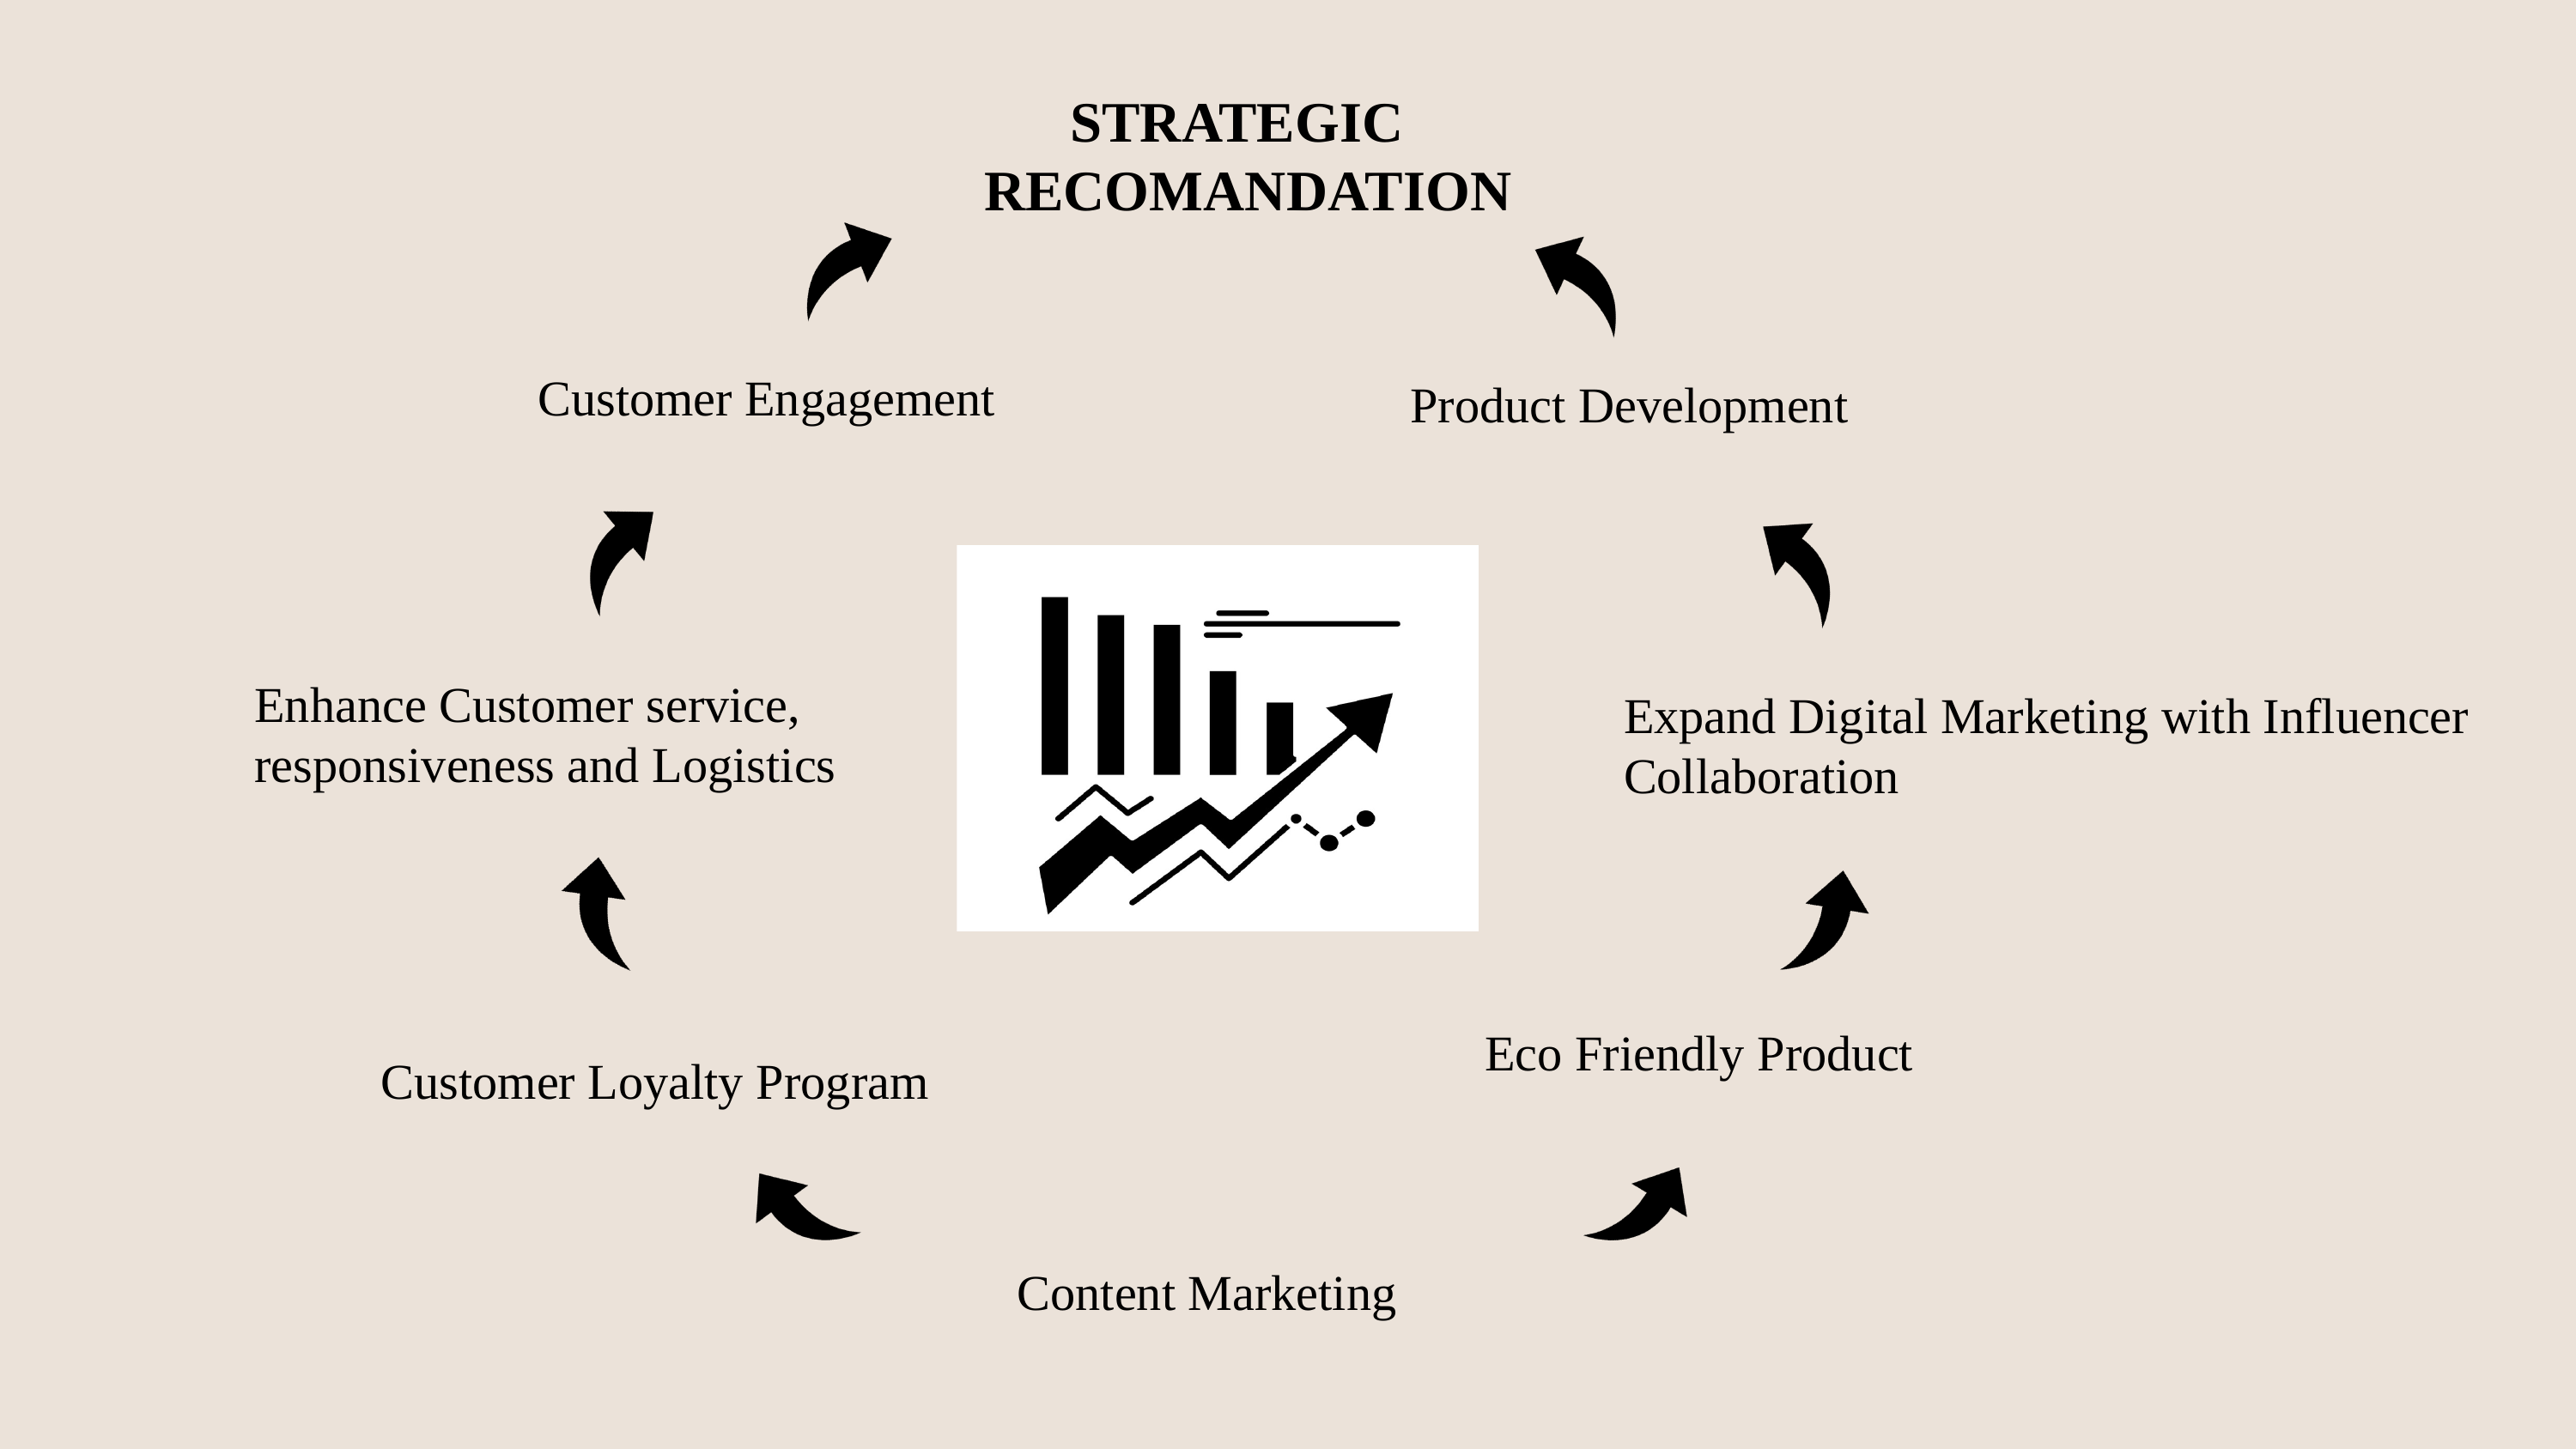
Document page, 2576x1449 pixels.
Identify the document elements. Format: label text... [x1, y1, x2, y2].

text_box Customer Loyalty Program [368, 1042, 1356, 1116]
picture [707, 1123, 886, 1302]
picture [1496, 193, 1668, 364]
picture [957, 544, 1479, 931]
picture [761, 181, 927, 348]
text_box Eco Friendly Product [1472, 1014, 2202, 1088]
text_box STRATEGIC RECOMANDATION [957, 78, 2576, 228]
text_box Enhance Customer service, responsiveness and Logistics [241, 665, 952, 799]
picture [1754, 849, 1901, 997]
text_box Content Marketing [1004, 1254, 1791, 1327]
picture [1558, 1122, 1734, 1298]
text_box Expand Digital Marketing with Influencer Collaboration [1611, 676, 2576, 810]
picture [526, 461, 707, 641]
picture [526, 839, 671, 984]
picture [1713, 474, 1892, 654]
text_box Customer Engagement [525, 359, 2362, 433]
text_box Product Development [1397, 366, 2241, 440]
